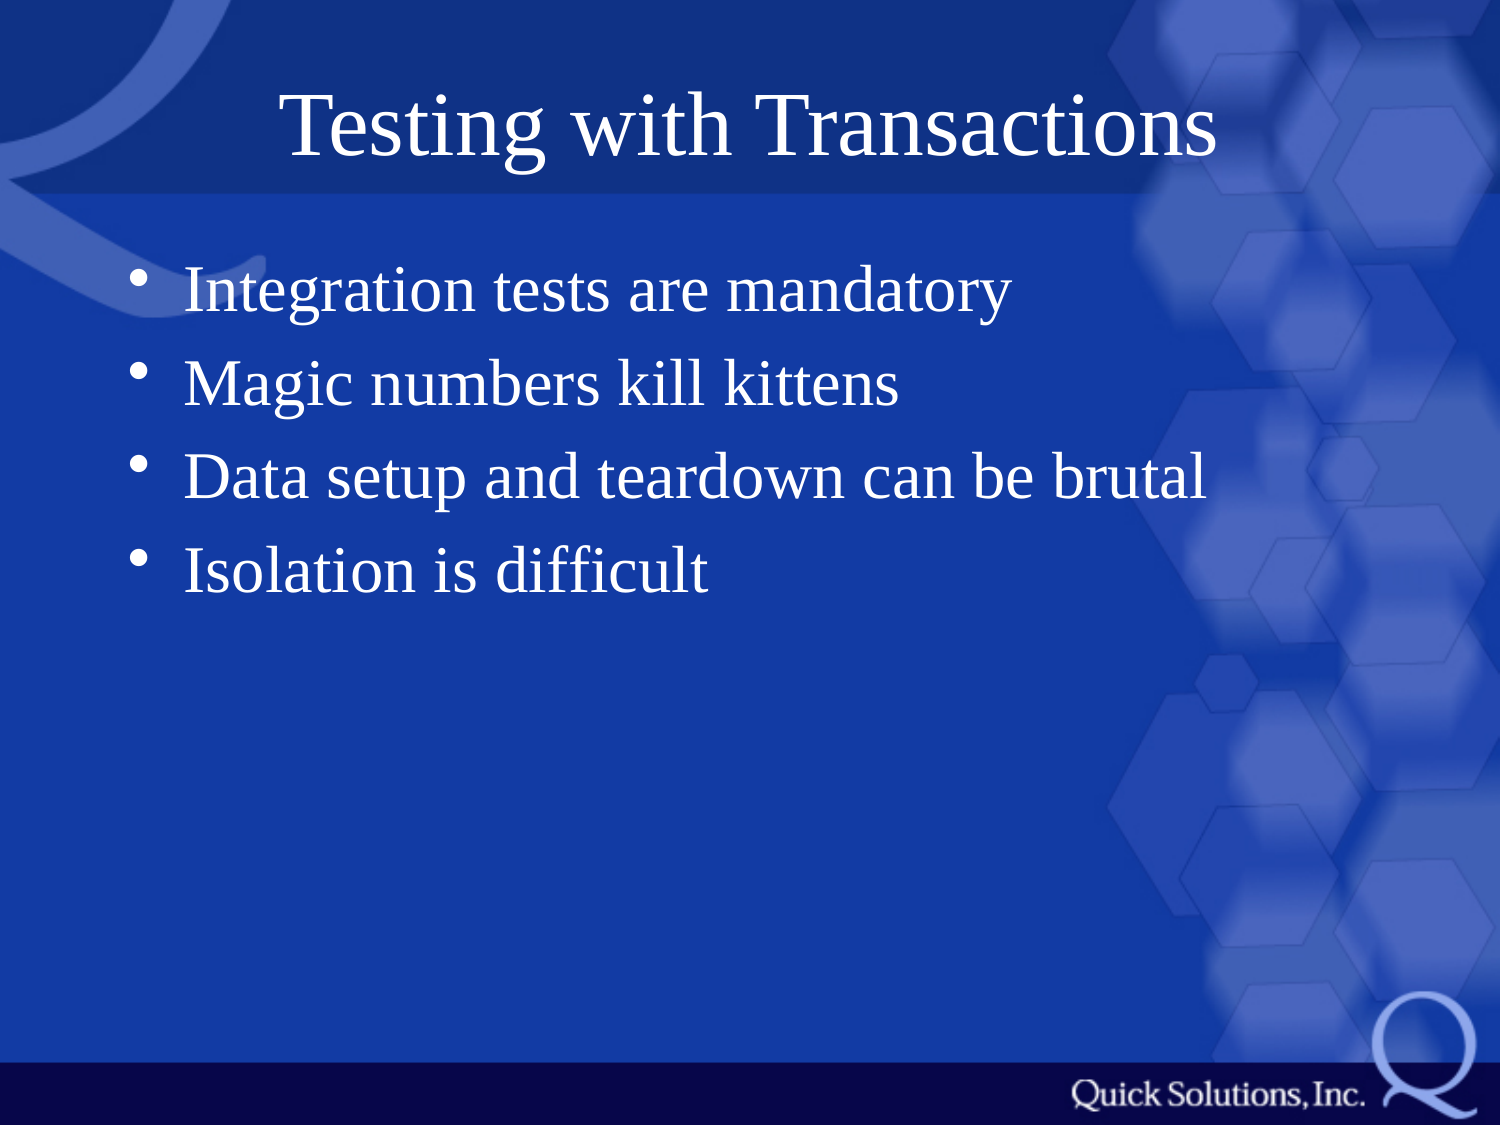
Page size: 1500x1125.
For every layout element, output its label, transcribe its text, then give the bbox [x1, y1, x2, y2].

list Integration tests are mandatory Magic numbers kill kittens Data setup and teardown can be brutal Isolation is difficult [112, 237, 1388, 1001]
picture [0, 0, 1500, 1125]
title Testing with Transactions [112, 49, 1388, 188]
